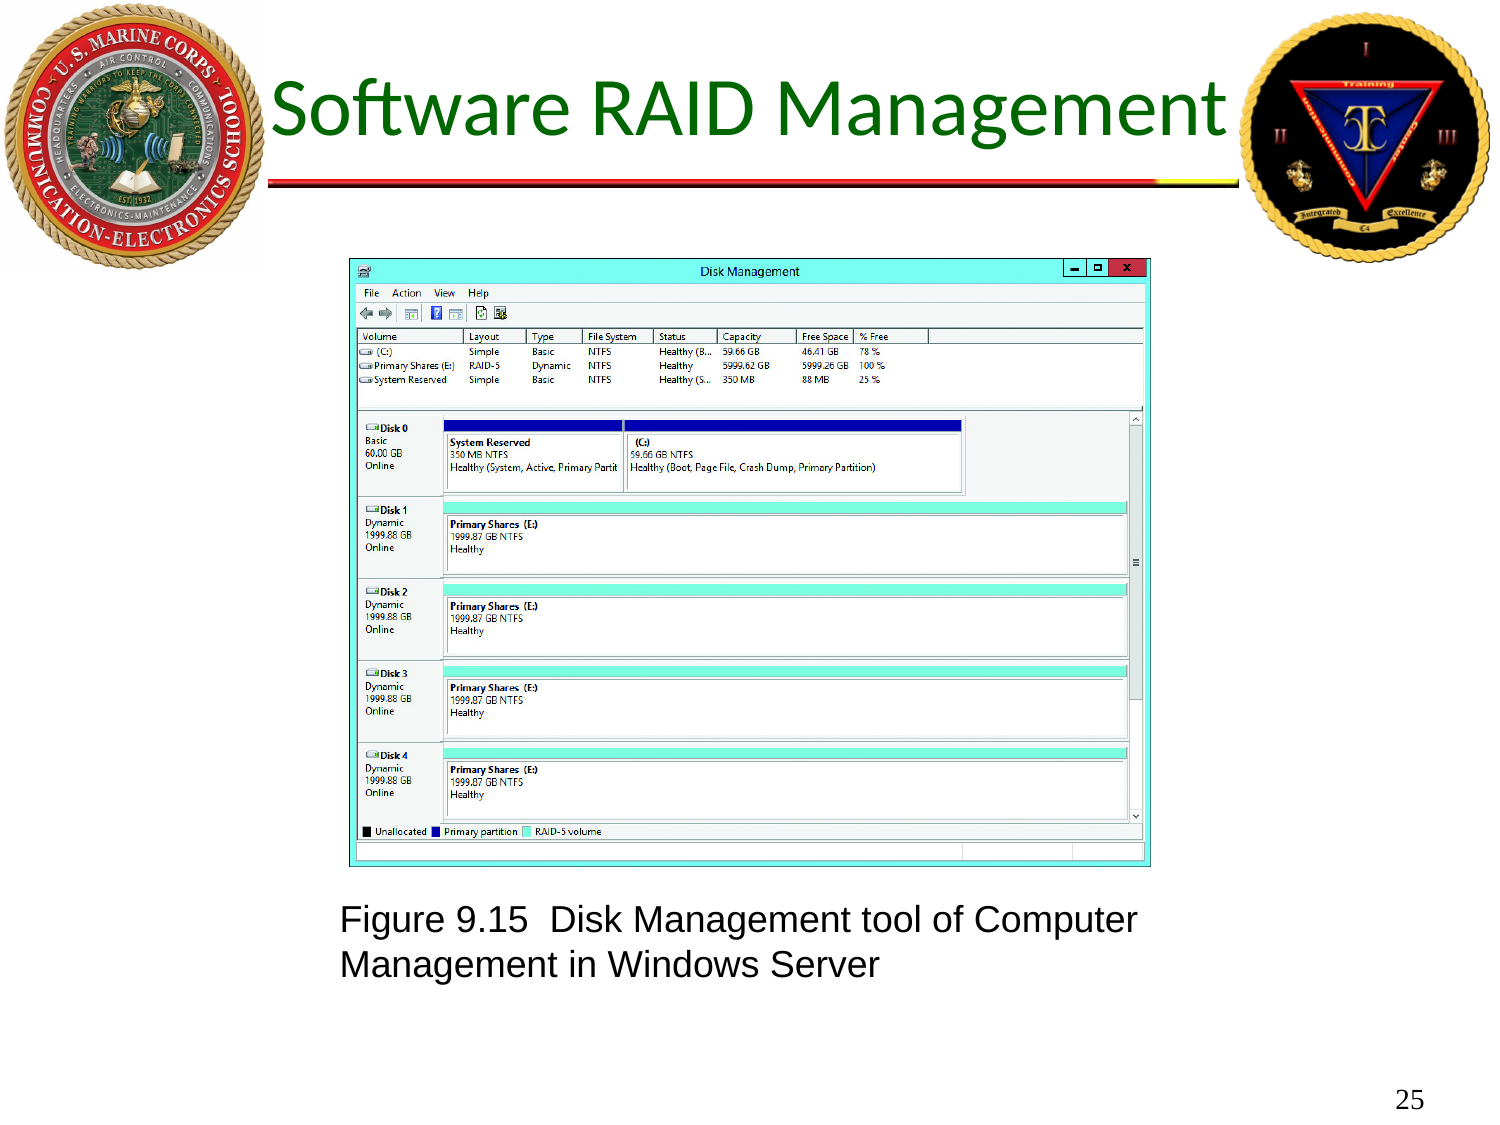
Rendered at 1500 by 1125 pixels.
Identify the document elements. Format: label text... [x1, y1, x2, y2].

title Software RAID Management [75, 45, 1425, 233]
picture [1239, 12, 1490, 263]
picture [0, 0, 268, 274]
text_box Figure 9.15 Disk Management tool of Computer Management in Windows Server [324, 887, 1165, 993]
picture [349, 258, 1151, 867]
